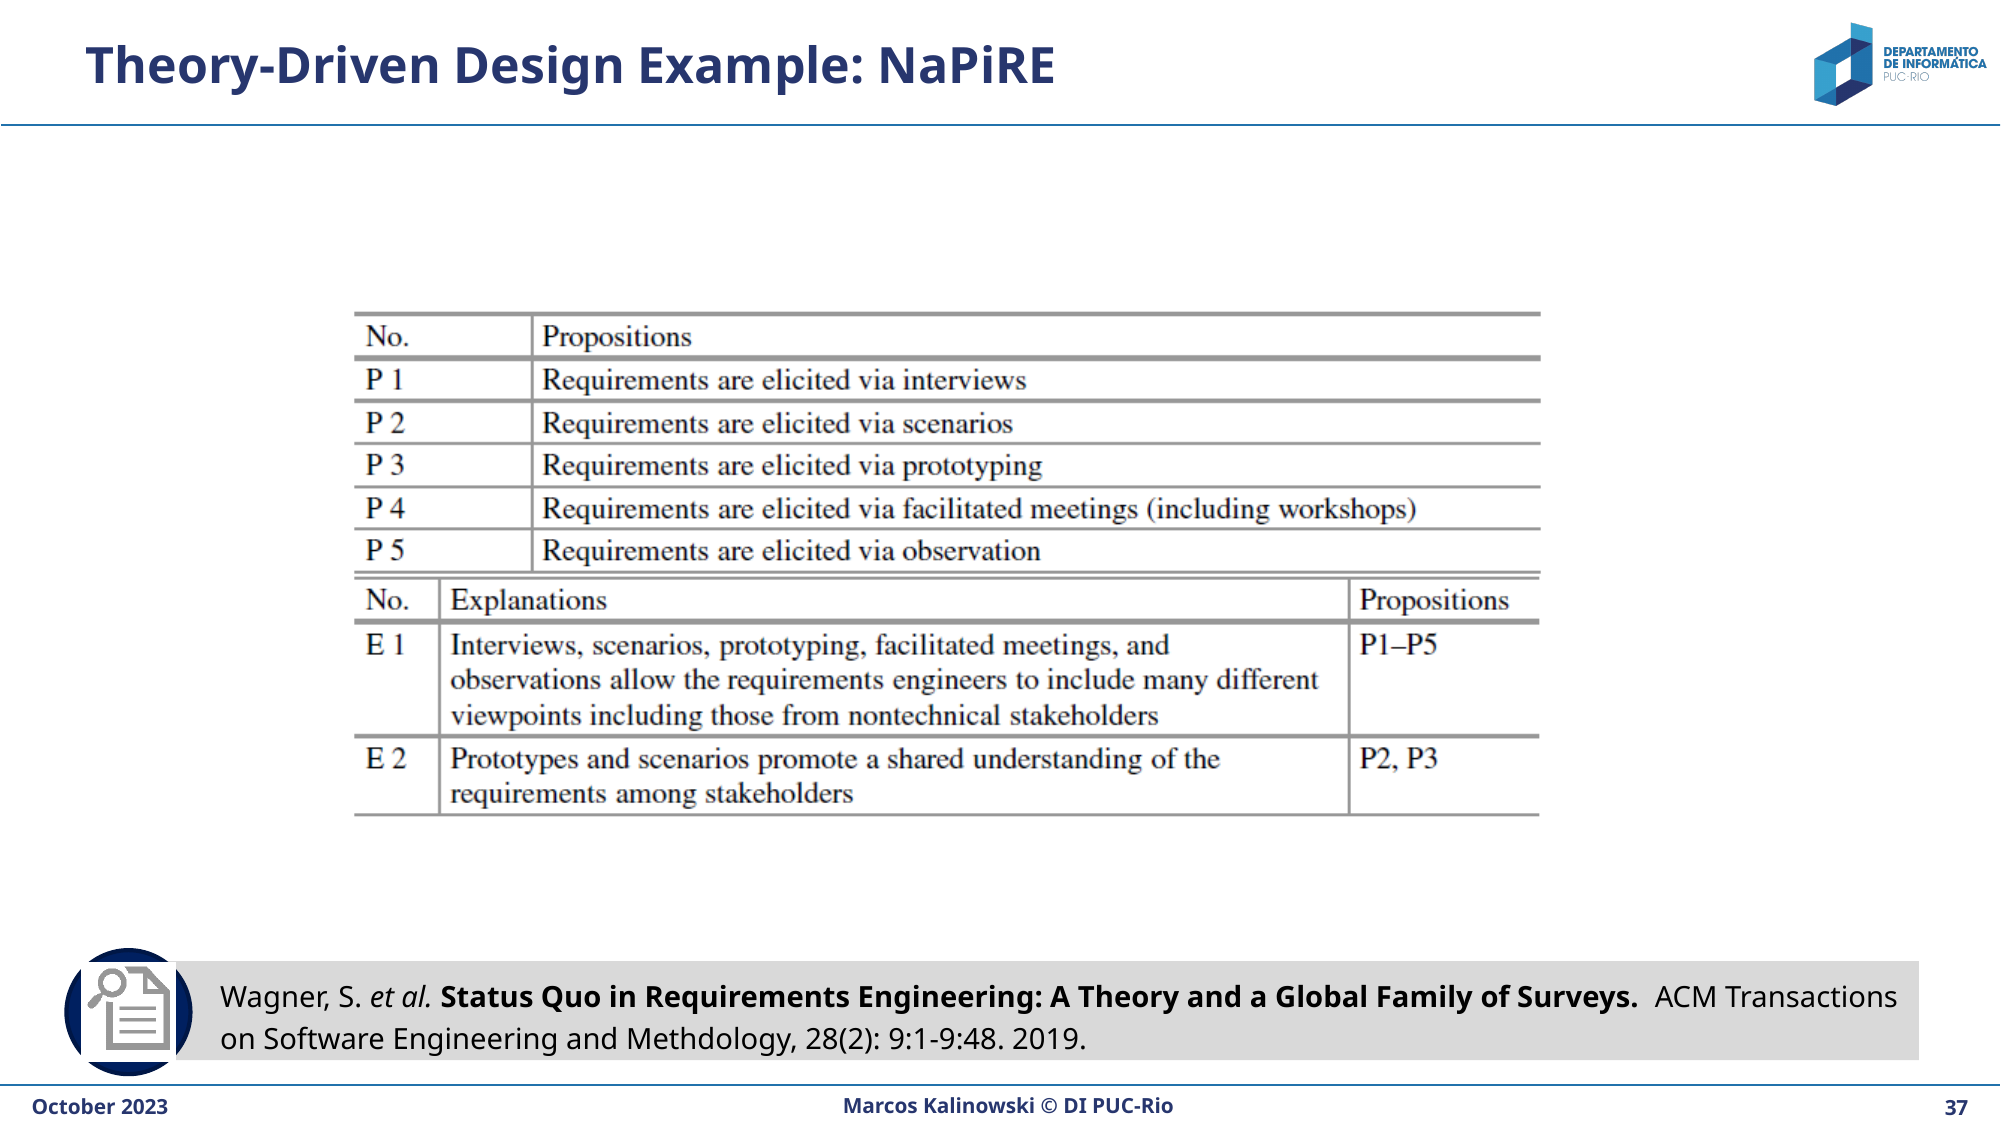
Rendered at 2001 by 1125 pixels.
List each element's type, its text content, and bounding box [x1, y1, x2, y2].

text_box [195, 961, 1919, 1061]
text_box Wagner, S. et al. Status Quo in Requirements Engineering: A Theory and a Global Family of Surveys. ACM Transactions on Software Engineering and Methdology, 28(2): 9:1-9:48. 2019. [205, 964, 1919, 1063]
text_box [66, 949, 191, 1075]
picture [1779, 0, 2001, 133]
text_box [70, 17, 1800, 111]
picture [349, 303, 1544, 822]
text_box October 2023 [16, 1085, 431, 1124]
slide_number ‹#› [1755, 1087, 1984, 1125]
footer Marcos Kalinowski © DI PUC-Rio [431, 1085, 1650, 1123]
